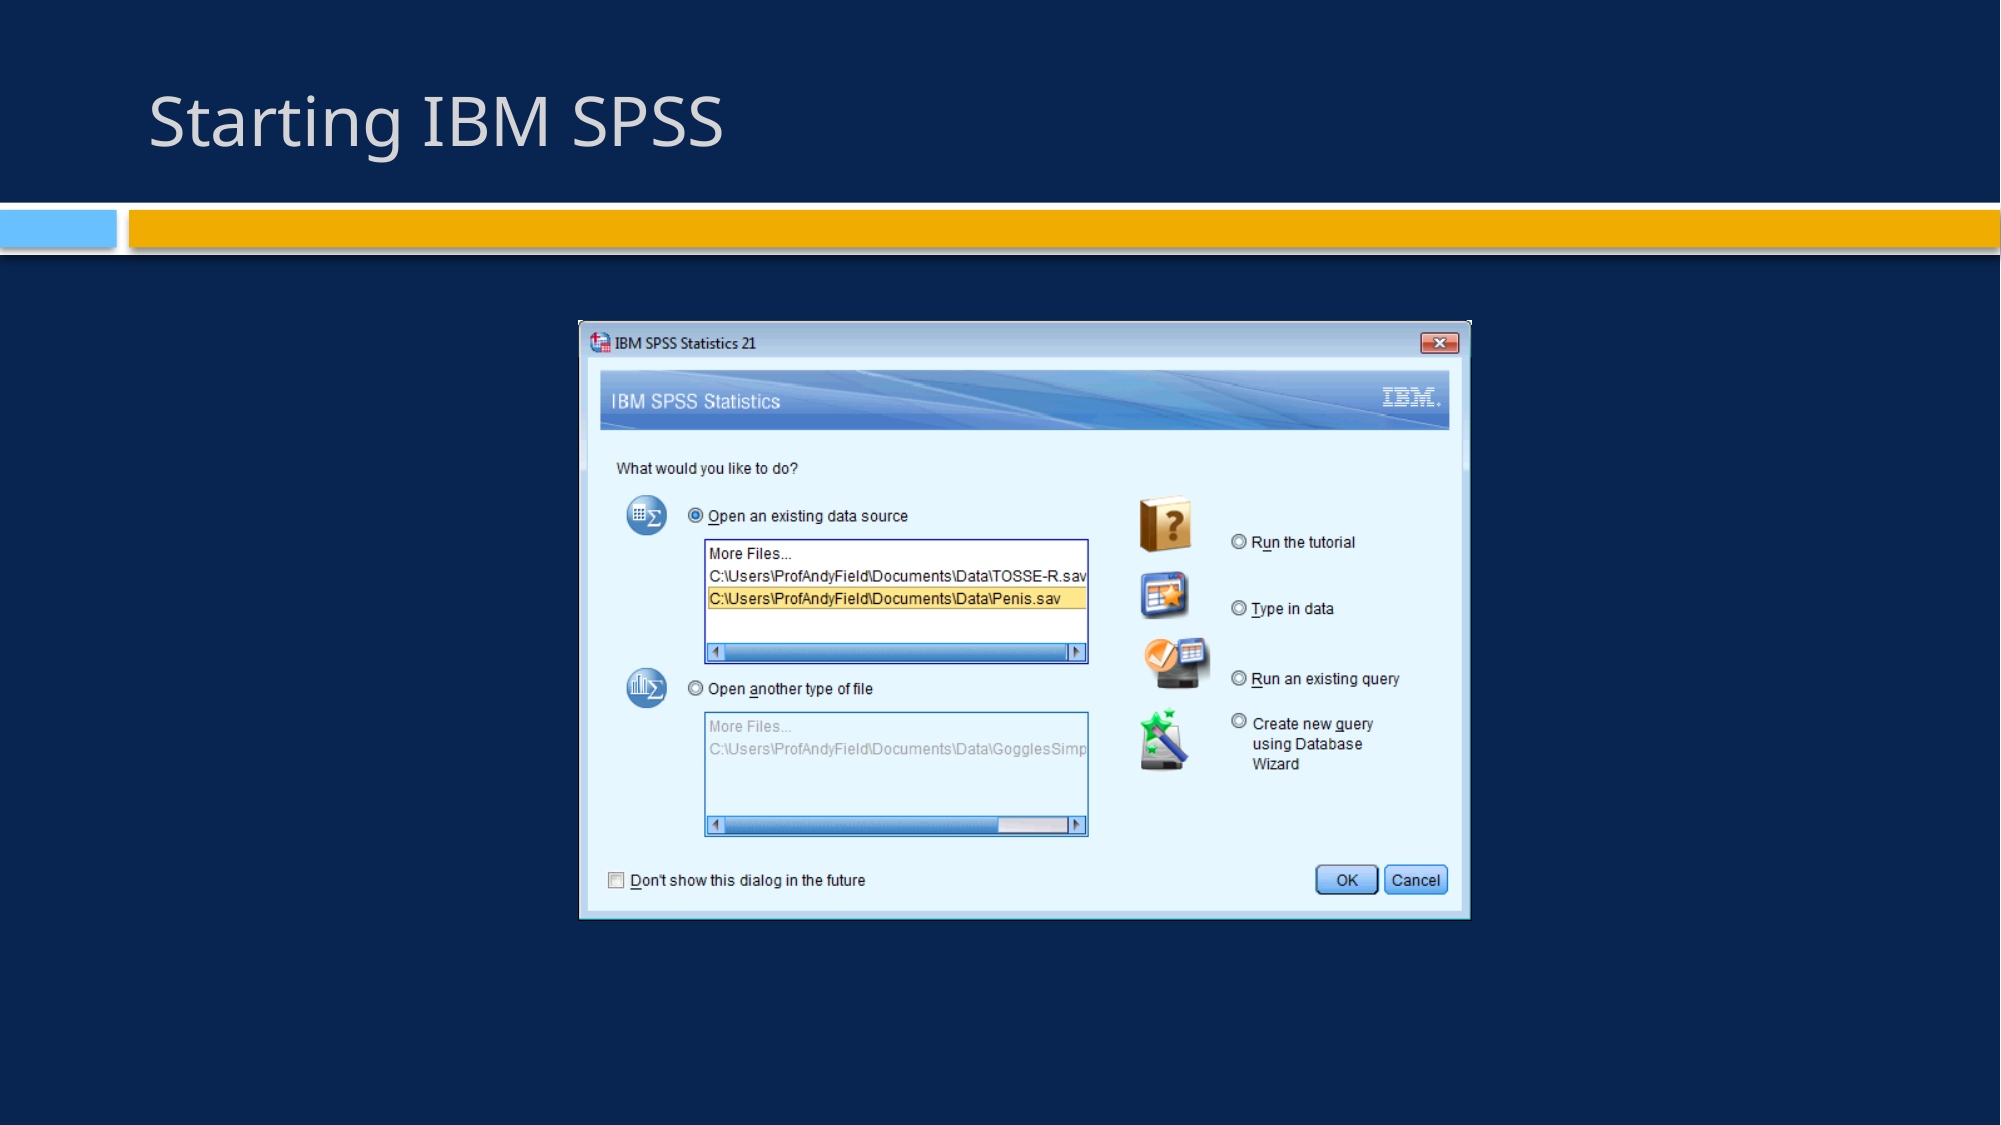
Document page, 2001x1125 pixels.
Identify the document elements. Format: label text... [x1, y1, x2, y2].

picture [578, 320, 1472, 922]
title Starting IBM SPSS [133, 37, 1917, 201]
